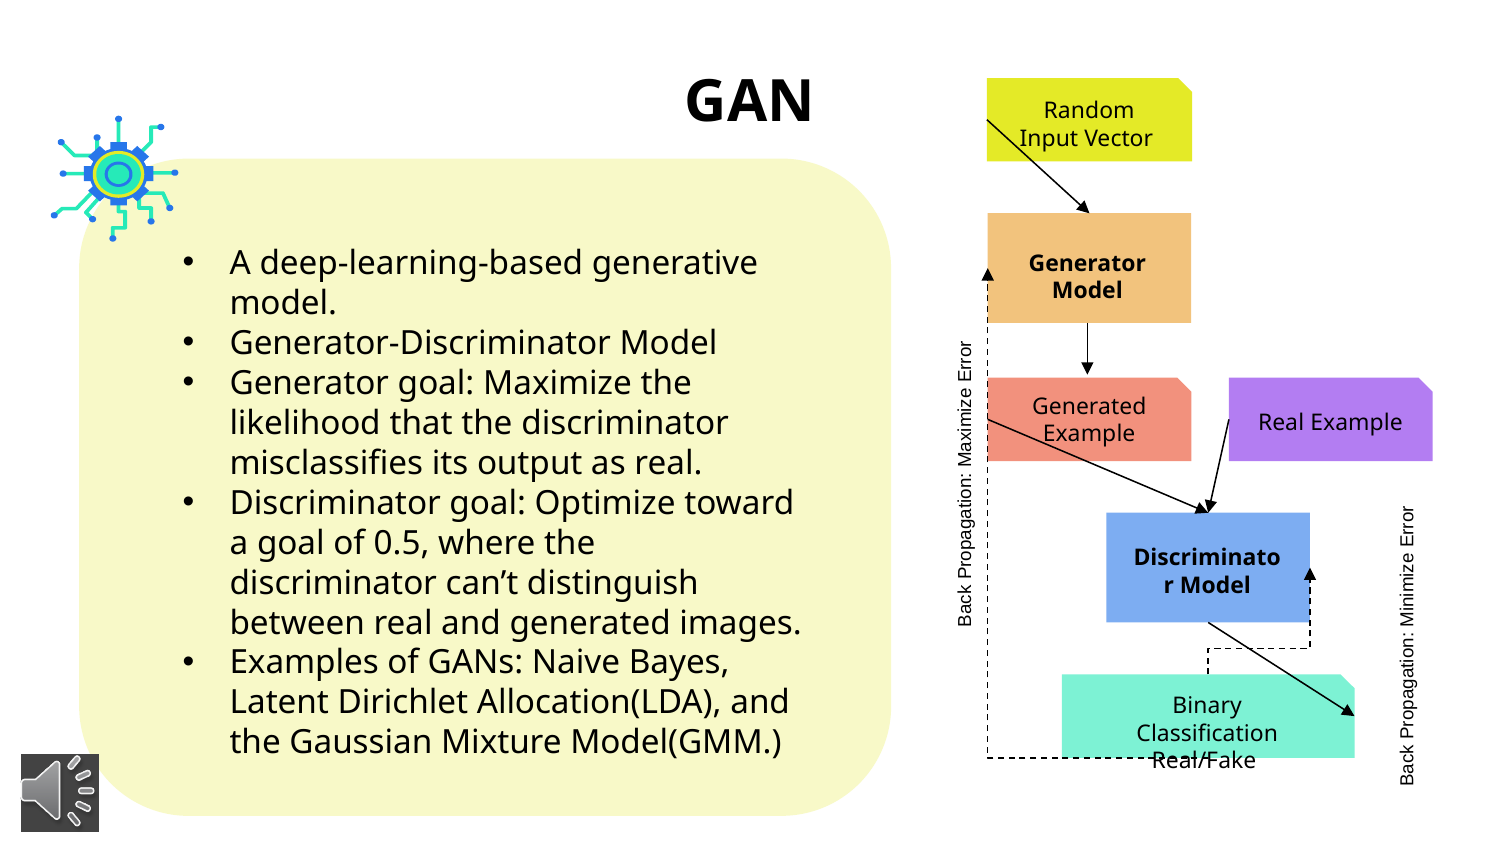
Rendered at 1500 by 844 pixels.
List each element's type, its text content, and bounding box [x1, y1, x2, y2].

text_box [984, 75, 1195, 164]
text_box Back Propagation: Maximize Error [944, 322, 982, 642]
text_box Generated Example [1067, 383, 1180, 454]
text_box Back Propagation: Minimize Error [1387, 482, 1425, 802]
text_box [1067, 375, 1194, 460]
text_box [50, 115, 179, 242]
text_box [1089, 460, 1206, 513]
text_box Generator Model [996, 240, 1178, 311]
text_box [1059, 672, 1299, 760]
text_box [986, 211, 1193, 325]
text_box [1226, 375, 1435, 464]
text_box Discriminator Model [1116, 535, 1298, 606]
text_box A deep-learning-based generative model. Generator-Discriminator Model Generator goal: Maximize the likelihood that the discriminator misclassifies its output as real. Discriminator goal: Optimize toward a goal of 0.5, where the discriminator can’t distinguish between real and generated images. Examples of GANs: Naive Bayes, Latent Dirichlet Allocation(LDA), and the Gaussian Mixture Model(GMM.) [168, 234, 821, 808]
text_box [1104, 522, 1312, 624]
text_box [1289, 672, 1304, 682]
picture [19, 752, 100, 834]
title GAN [75, 67, 1425, 129]
text_box [1067, 455, 1086, 464]
text_box [1314, 723, 1357, 760]
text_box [1207, 460, 1331, 513]
text_box Real Example [1240, 400, 1422, 443]
text_box Random Input Vector [998, 88, 1180, 159]
text_box Binary Classification Real/Fake [1100, 683, 1314, 781]
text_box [987, 267, 1063, 717]
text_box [1309, 567, 1355, 717]
text_box [79, 158, 892, 816]
